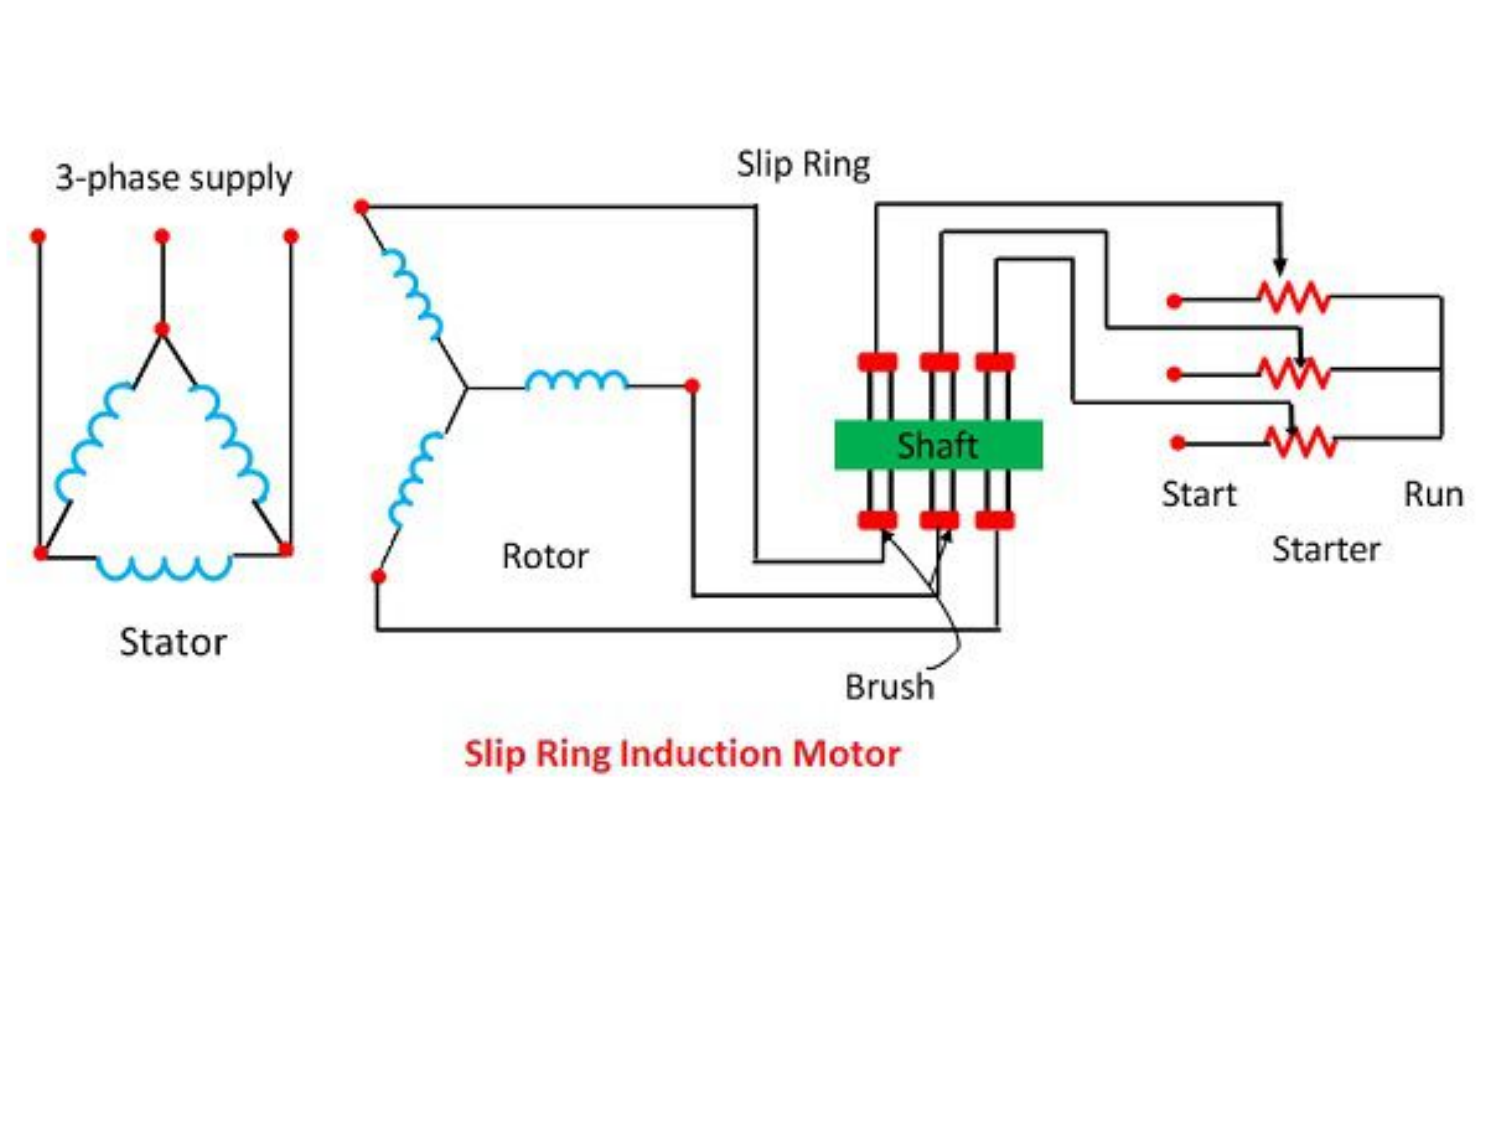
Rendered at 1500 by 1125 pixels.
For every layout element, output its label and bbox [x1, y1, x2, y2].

picture [5, 125, 1486, 788]
